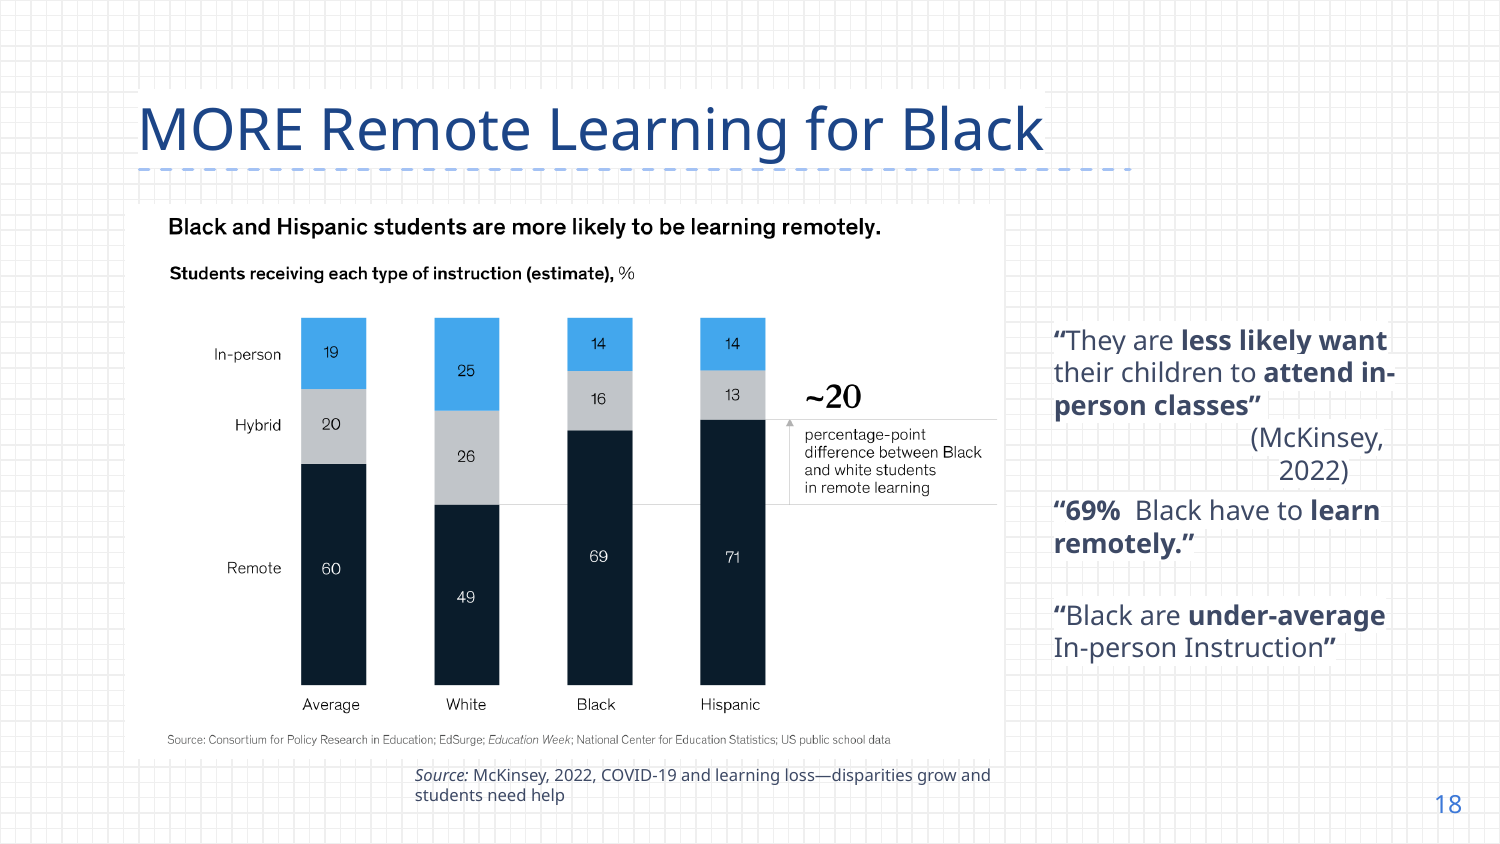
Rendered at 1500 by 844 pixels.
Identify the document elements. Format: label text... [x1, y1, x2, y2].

text_box “Black are under-average In-person Instruction” [1038, 583, 1419, 714]
text_box “They are less likely want their children to attend in-person classes” (McKinsey, 2022) [1038, 308, 1459, 501]
picture [124, 204, 1004, 759]
text_box “69% Black have to learn remotely.” [1038, 501, 1428, 574]
title MORE Remote Learning for Black [122, 36, 1130, 178]
slide_number ‹#› [1403, 781, 1494, 829]
text_box Source: McKinsey, 2022, COVID-19 and learning loss—disparities grow and students need help [399, 749, 1018, 820]
